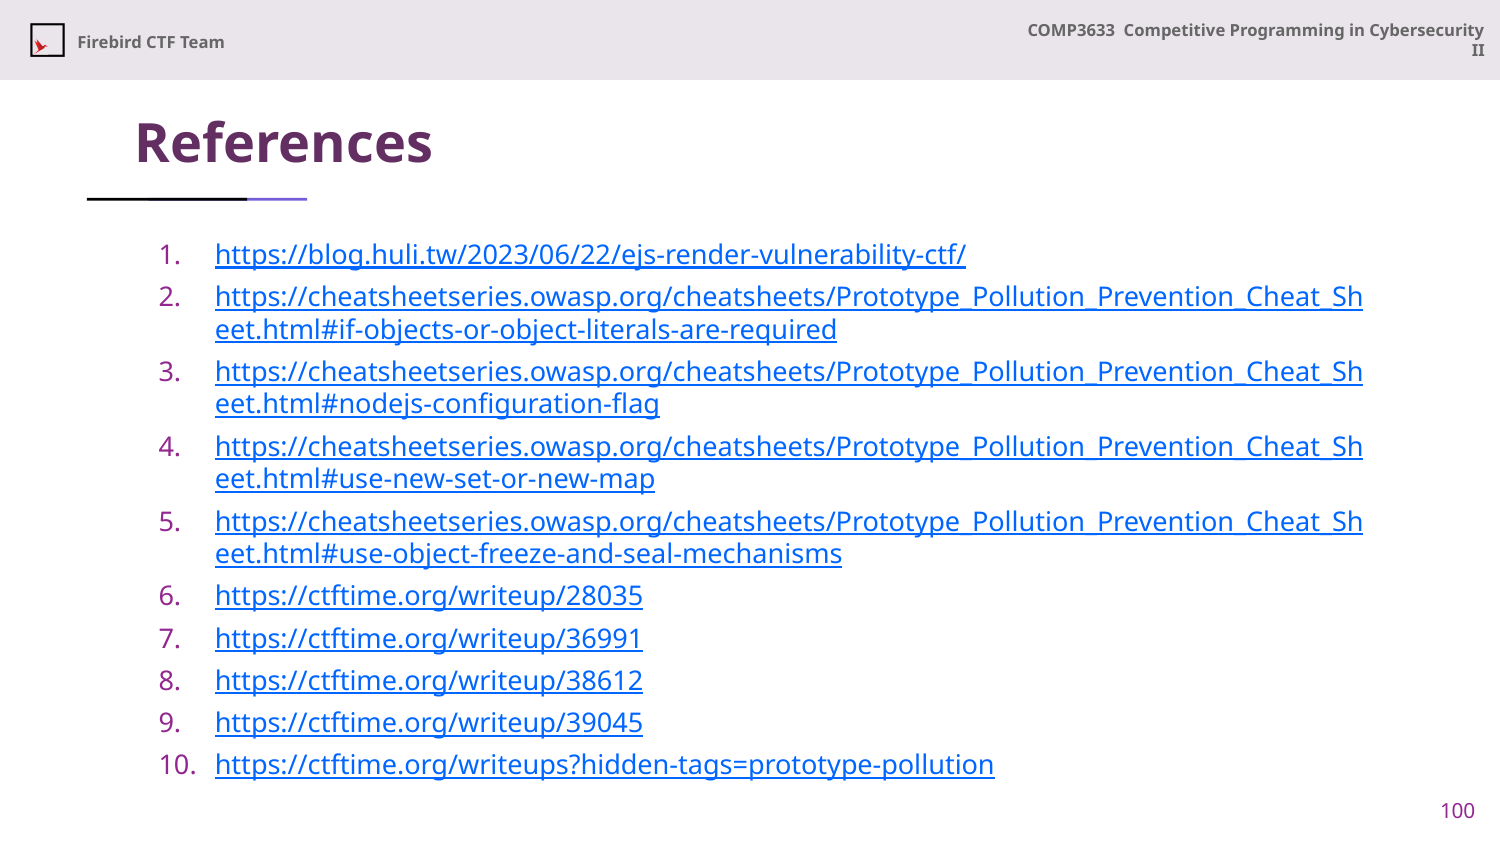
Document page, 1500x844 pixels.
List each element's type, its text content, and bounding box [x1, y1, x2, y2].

list https://blog.huli.tw/2023/06/22/ejs-render-vulnerability-ctf/ https://cheatsheetseries.owasp.org/cheatsheets/Prototype_Pollution_Prevention_Cheat_Sheet.html#if-objects-or-object-literals-are-required https://cheatsheetseries.owasp.org/cheatsheets/Prototype_Pollution_Prevention_Cheat_Sheet.html#nodejs-configuration-flag https://cheatsheetseries.owasp.org/cheatsheets/Prototype_Pollution_Prevention_Cheat_Sheet.html#use-new-set-or-new-map https://cheatsheetseries.owasp.org/cheatsheets/Prototype_Pollution_Prevention_Cheat_Sheet.html#use-object-freeze-and-seal-mechanisms https://ctftime.org/writeup/28035 https://ctftime.org/writeup/36991 https://ctftime.org/writeup/38612 https://ctftime.org/writeup/39045 https://ctftime.org/writeups?hidden-tags=prototype-pollution [119, 216, 1381, 780]
title References [119, 93, 1381, 182]
picture [26, 19, 69, 61]
slide_number 100 [1400, 779, 1491, 844]
